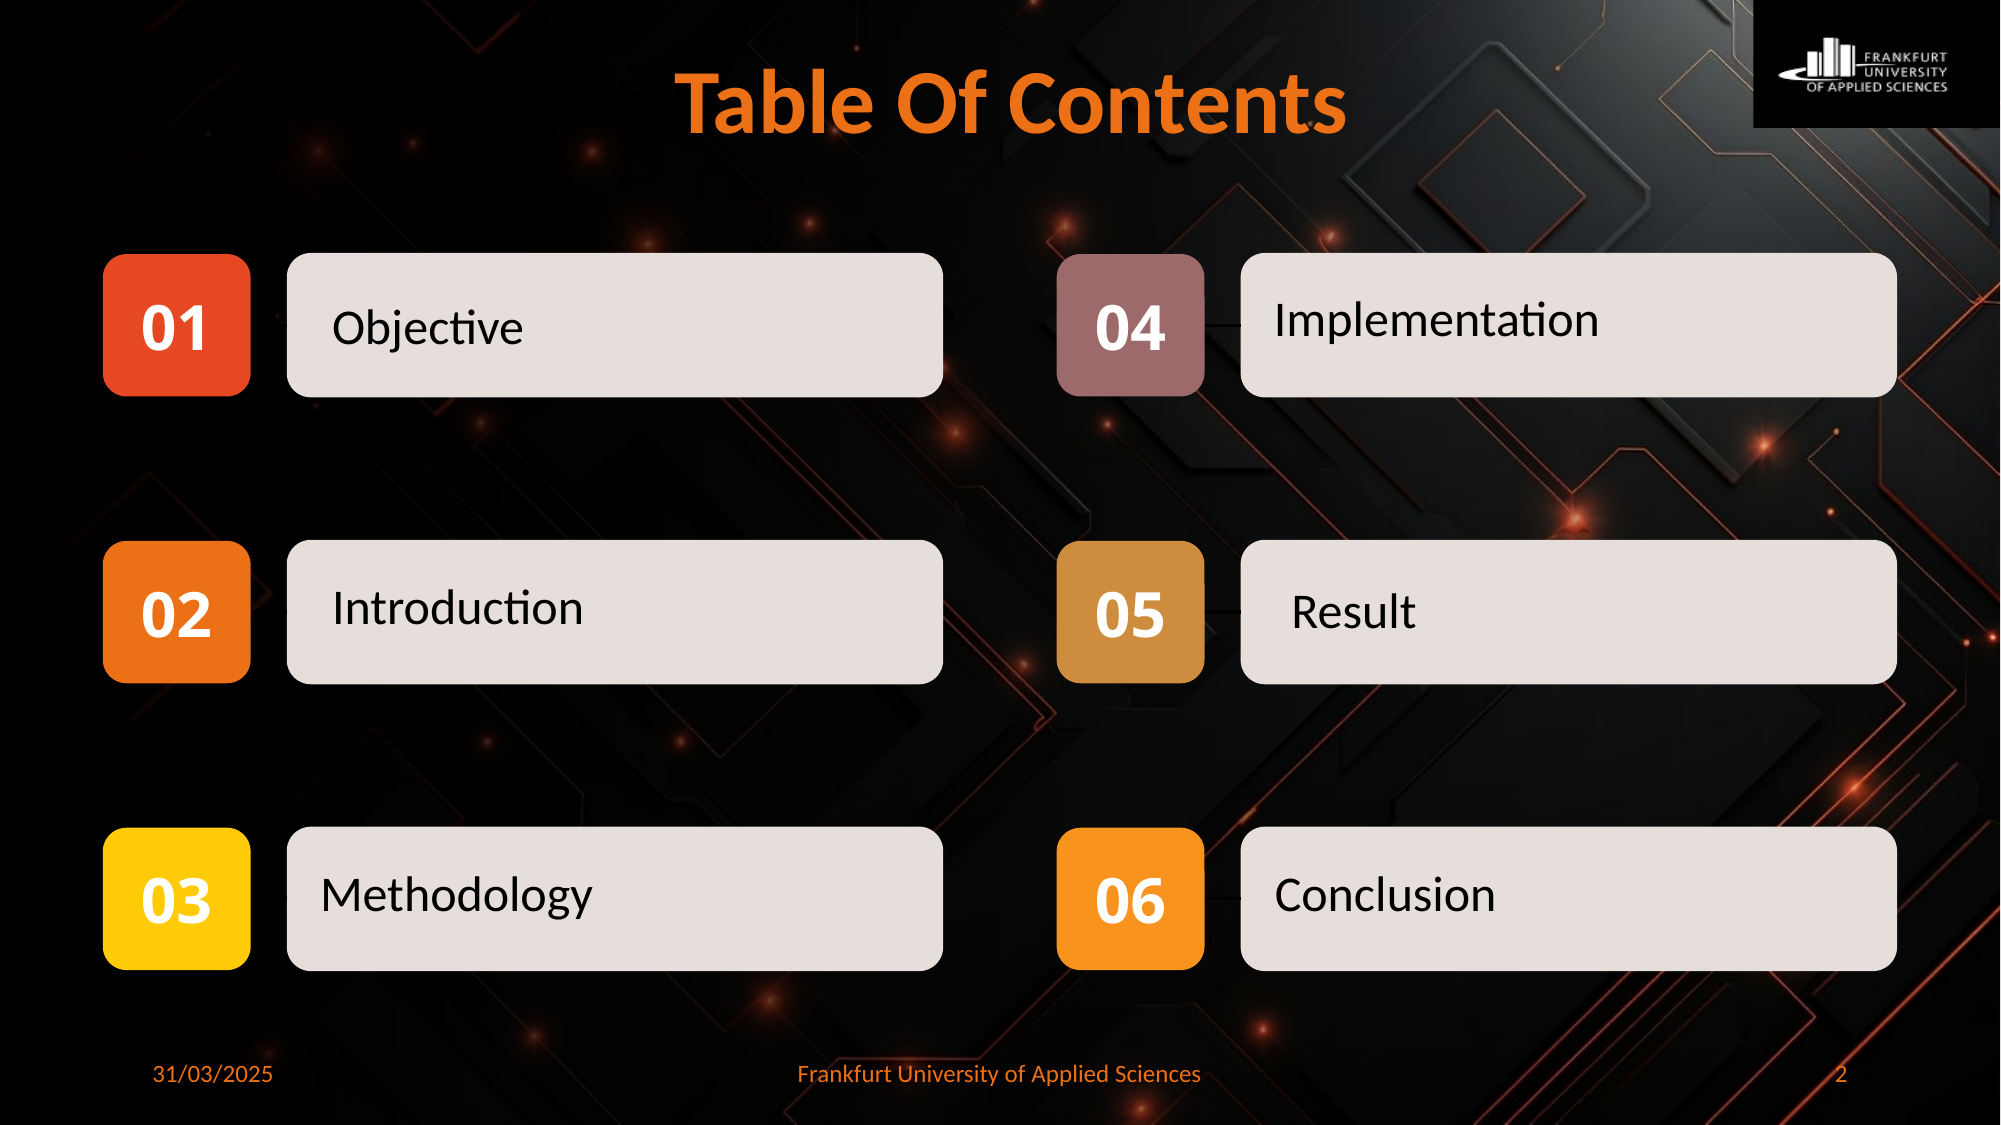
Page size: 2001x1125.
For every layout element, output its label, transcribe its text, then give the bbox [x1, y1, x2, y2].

footer Frankfurt University of Applied Sciences [662, 1042, 1338, 1103]
slide_number 2 [1412, 1042, 1863, 1103]
picture [389, 0, 2001, 1125]
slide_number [137, 1042, 588, 1103]
title Table Of Contents [213, 36, 1830, 172]
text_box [102, 252, 1898, 972]
